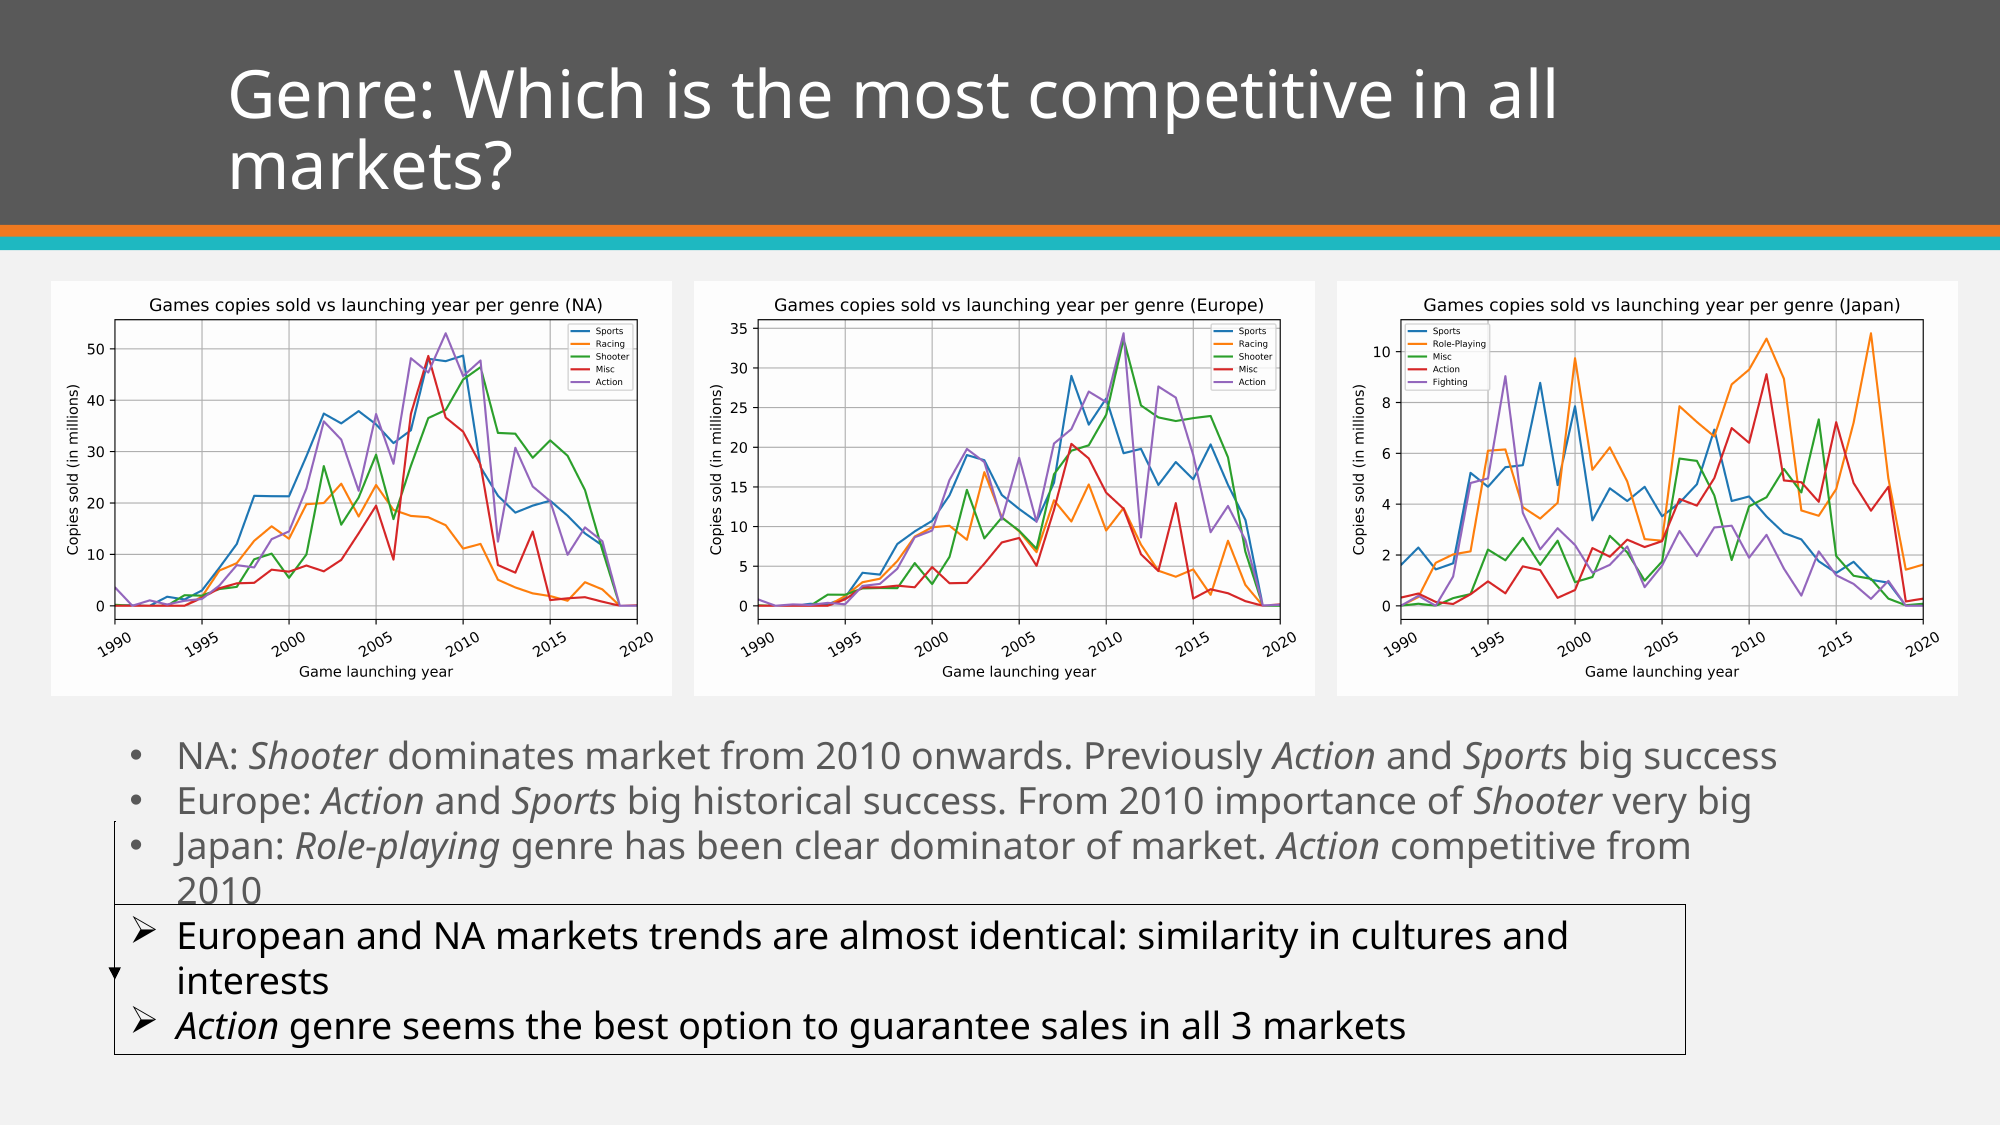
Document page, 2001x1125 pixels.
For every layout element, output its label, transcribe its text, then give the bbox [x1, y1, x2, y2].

text_box NA: Shooter dominates market from 2010 onwards. Previously Action and Sports big success Europe: Action and Sports big historical success. From 2010 importance of Shooter very big Japan: Role-playing genre has been clear dominator of market. Action competitive from 2010 [114, 724, 1797, 919]
title Genre: Which is the most competitive in all markets? [212, 41, 1811, 212]
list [50, 281, 672, 696]
picture [1337, 281, 1958, 696]
picture [693, 281, 1315, 696]
text_box European and NA markets trends are almost identical: similarity in cultures and interests Action genre seems the best option to guarantee sales in all 3 markets [114, 904, 1686, 1055]
